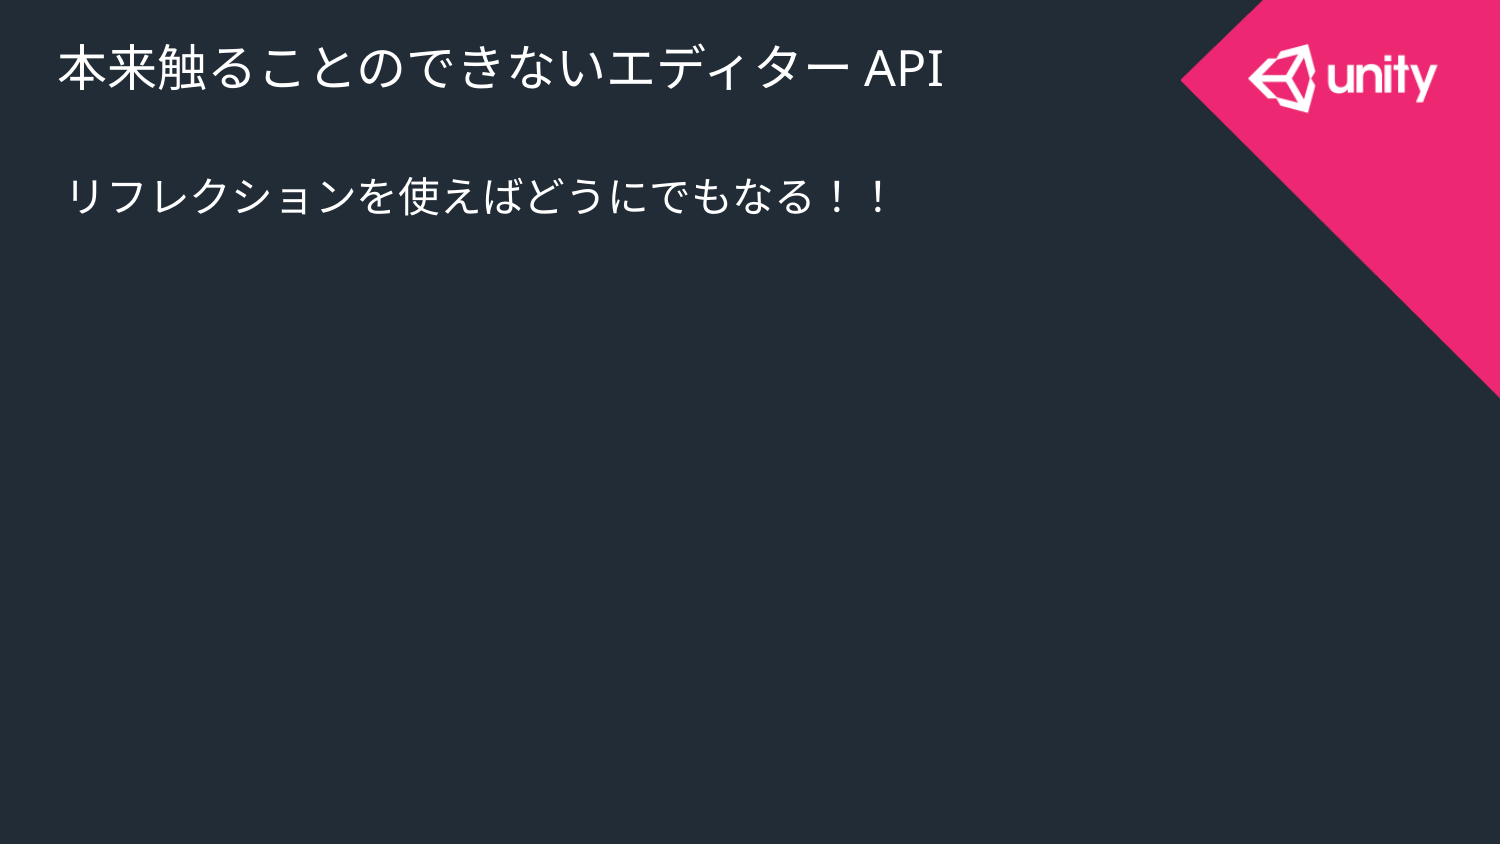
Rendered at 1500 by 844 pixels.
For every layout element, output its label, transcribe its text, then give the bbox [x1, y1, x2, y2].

list リフレクションを使えばどうにでもなる！！ [56, 102, 1473, 799]
picture [1180, 0, 1500, 400]
title 本来触ることのできないエディターAPI [56, 31, 1174, 102]
